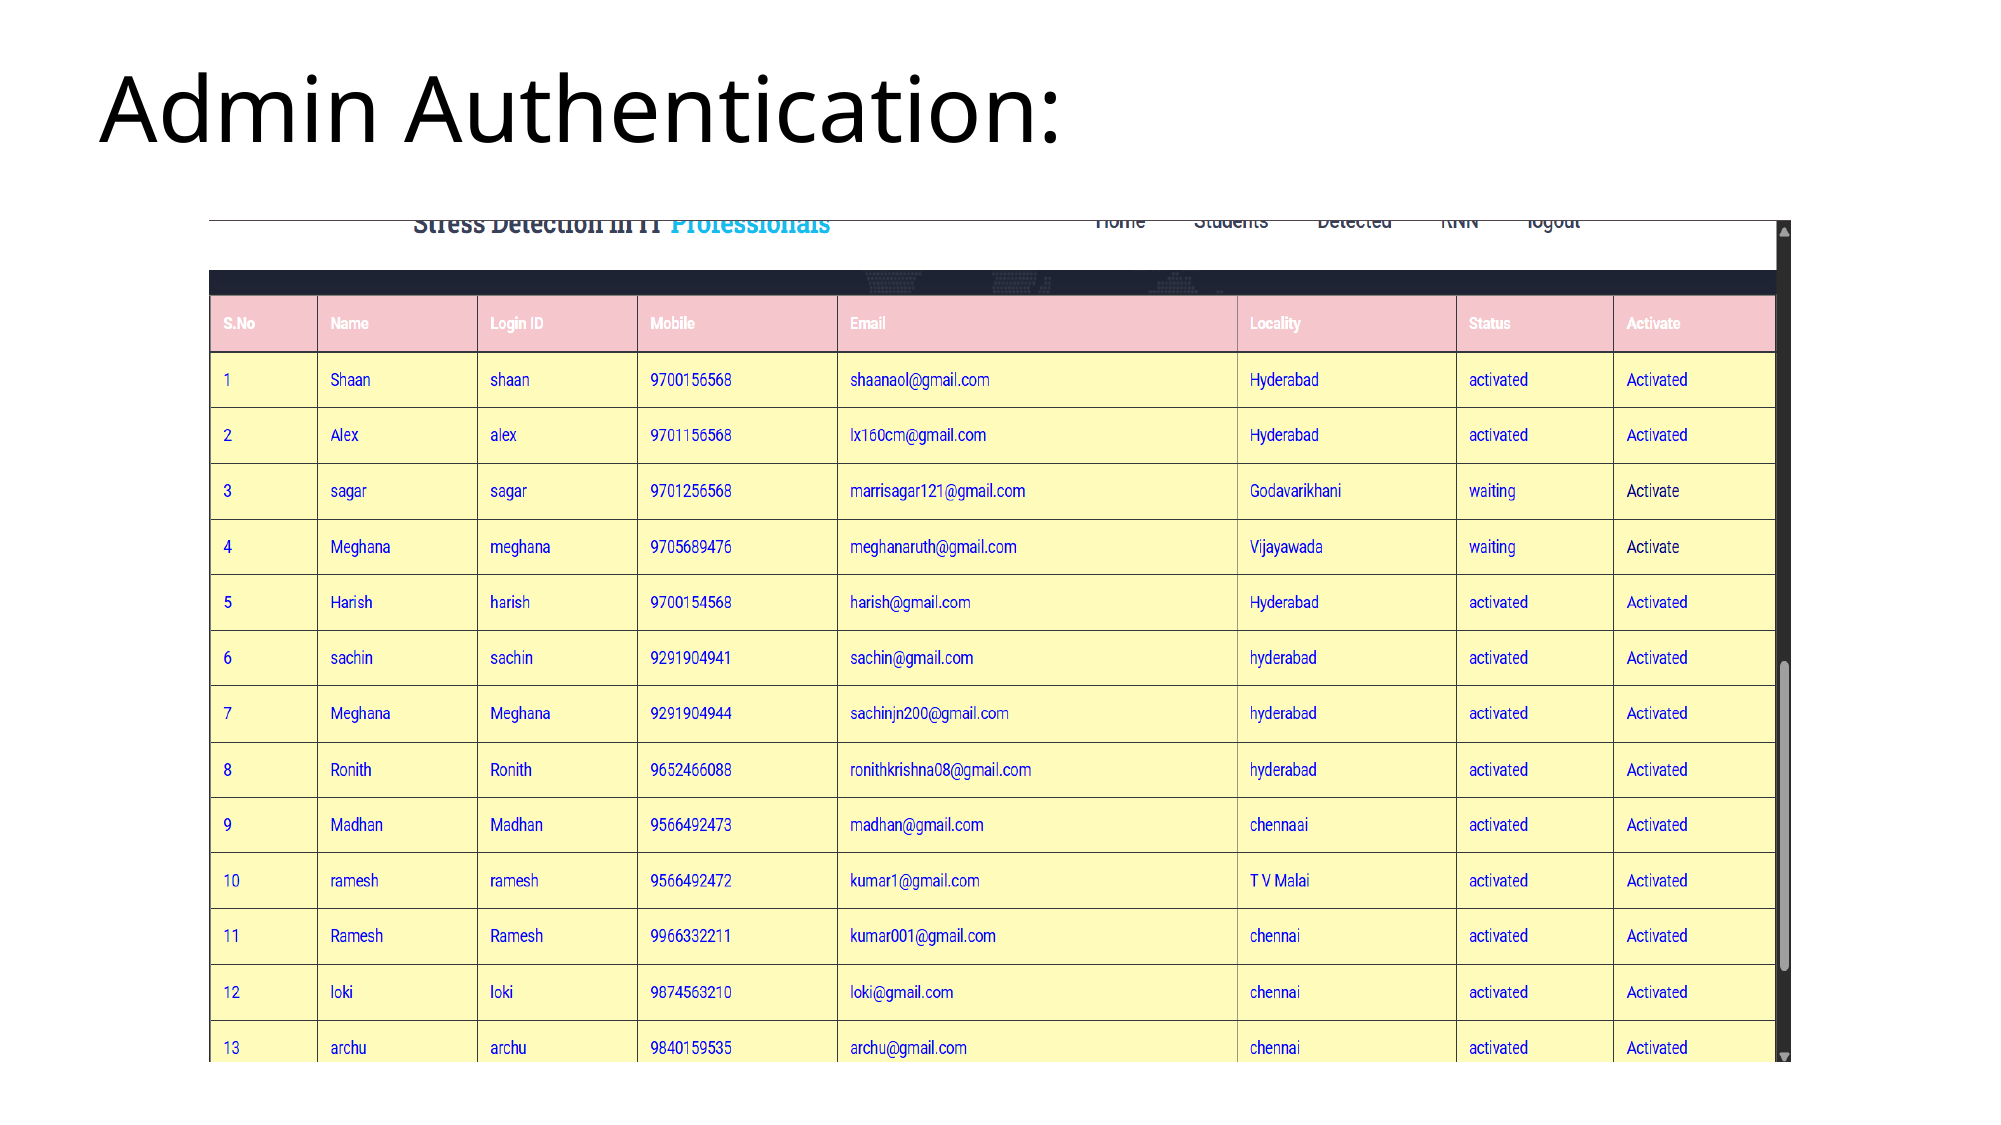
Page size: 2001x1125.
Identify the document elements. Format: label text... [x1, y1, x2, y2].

title Admin Authentication: [84, 27, 2000, 198]
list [209, 220, 1791, 1062]
